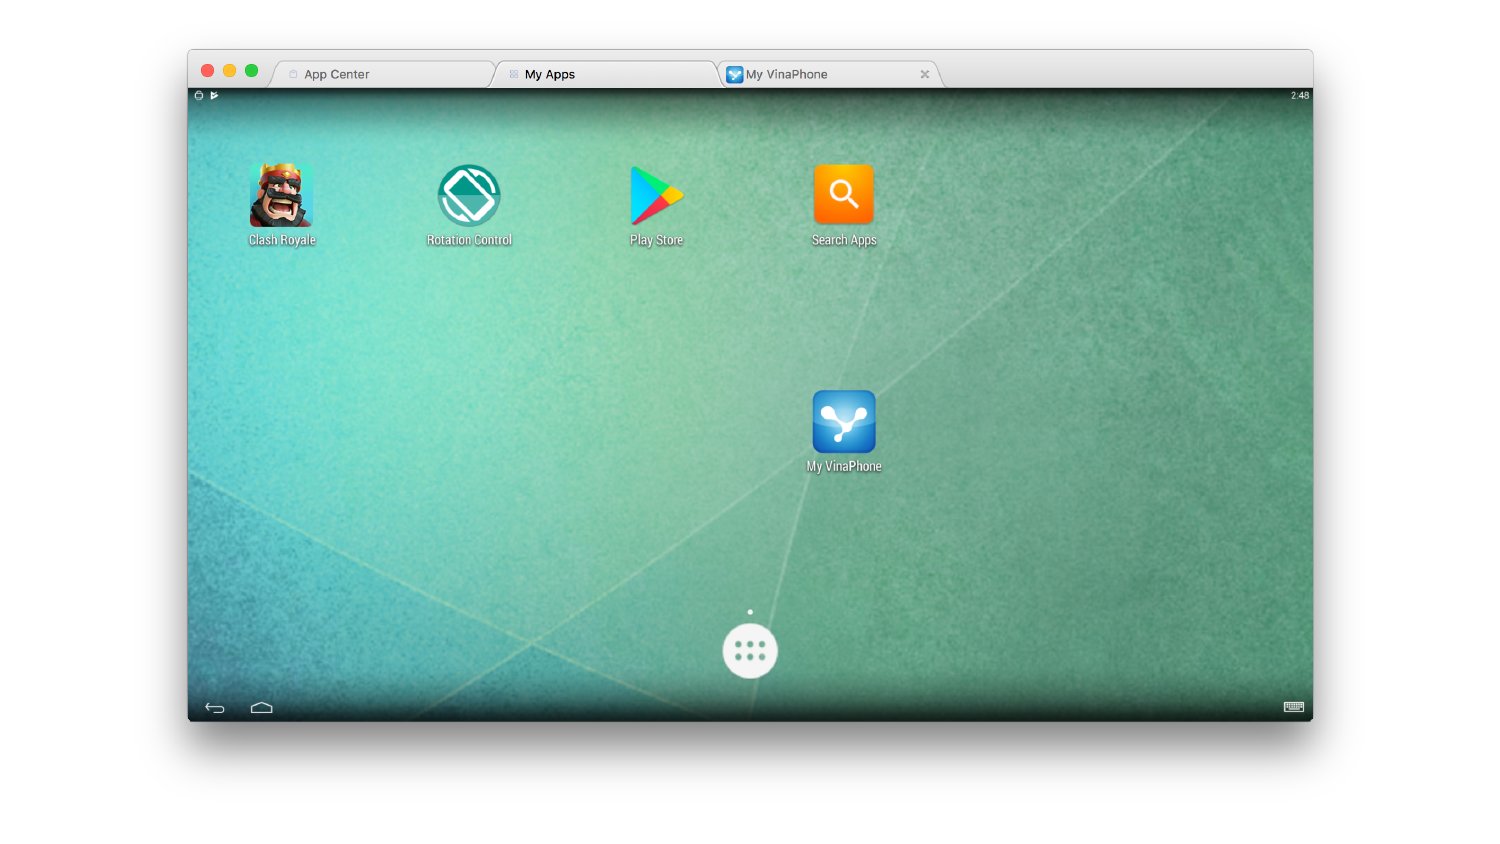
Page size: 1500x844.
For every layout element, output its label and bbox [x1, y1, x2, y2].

picture [126, 14, 1374, 809]
